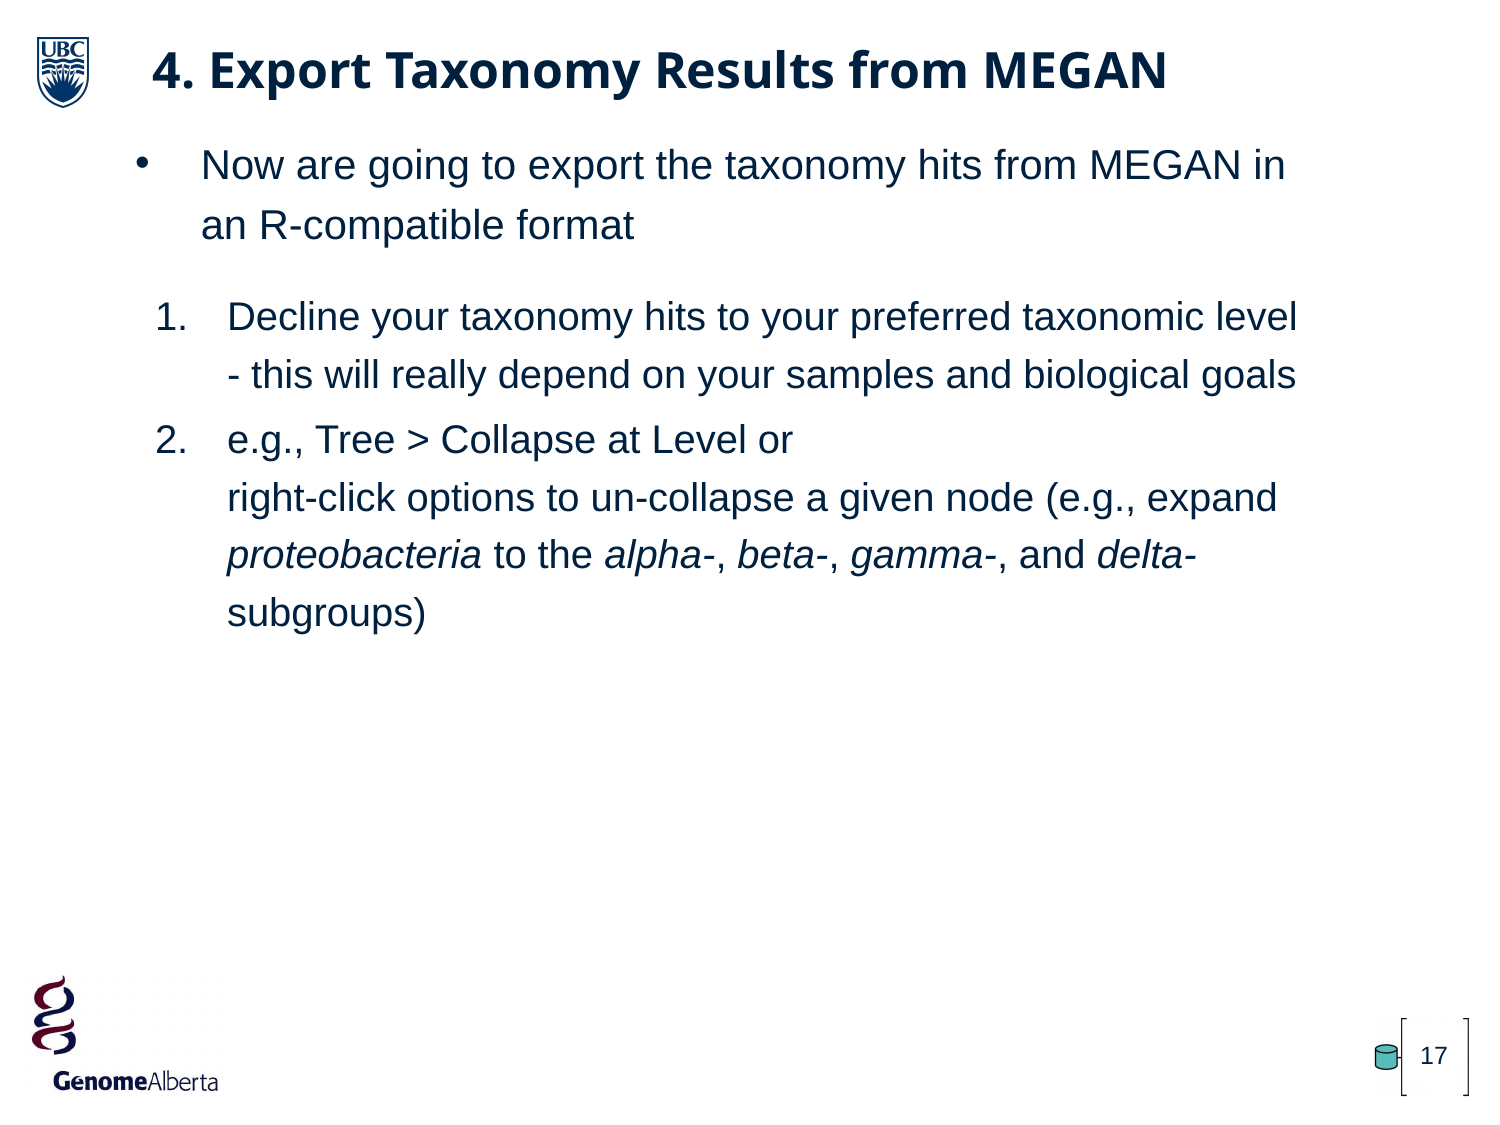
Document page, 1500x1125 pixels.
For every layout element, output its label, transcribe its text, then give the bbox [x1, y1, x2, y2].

text_box Decline your taxonomy hits to your preferred taxonomic level - this will really depend on your samples and biological goals e.g., Tree > Collapse at Level or right-click options to un-collapse a given node (e.g., expand proteobacteria to the alpha-, beta-, gamma-, and delta- subgroups) [140, 273, 1363, 747]
picture [21, 966, 229, 1103]
picture [37, 37, 89, 108]
slide_number 17 [1399, 1018, 1469, 1091]
text_box Now are going to export the taxonomy hits from MEGAN in an R-compatible format [120, 120, 1343, 268]
picture [1374, 1018, 1469, 1097]
list 4. Export Taxonomy Results from MEGAN [138, 30, 1379, 121]
